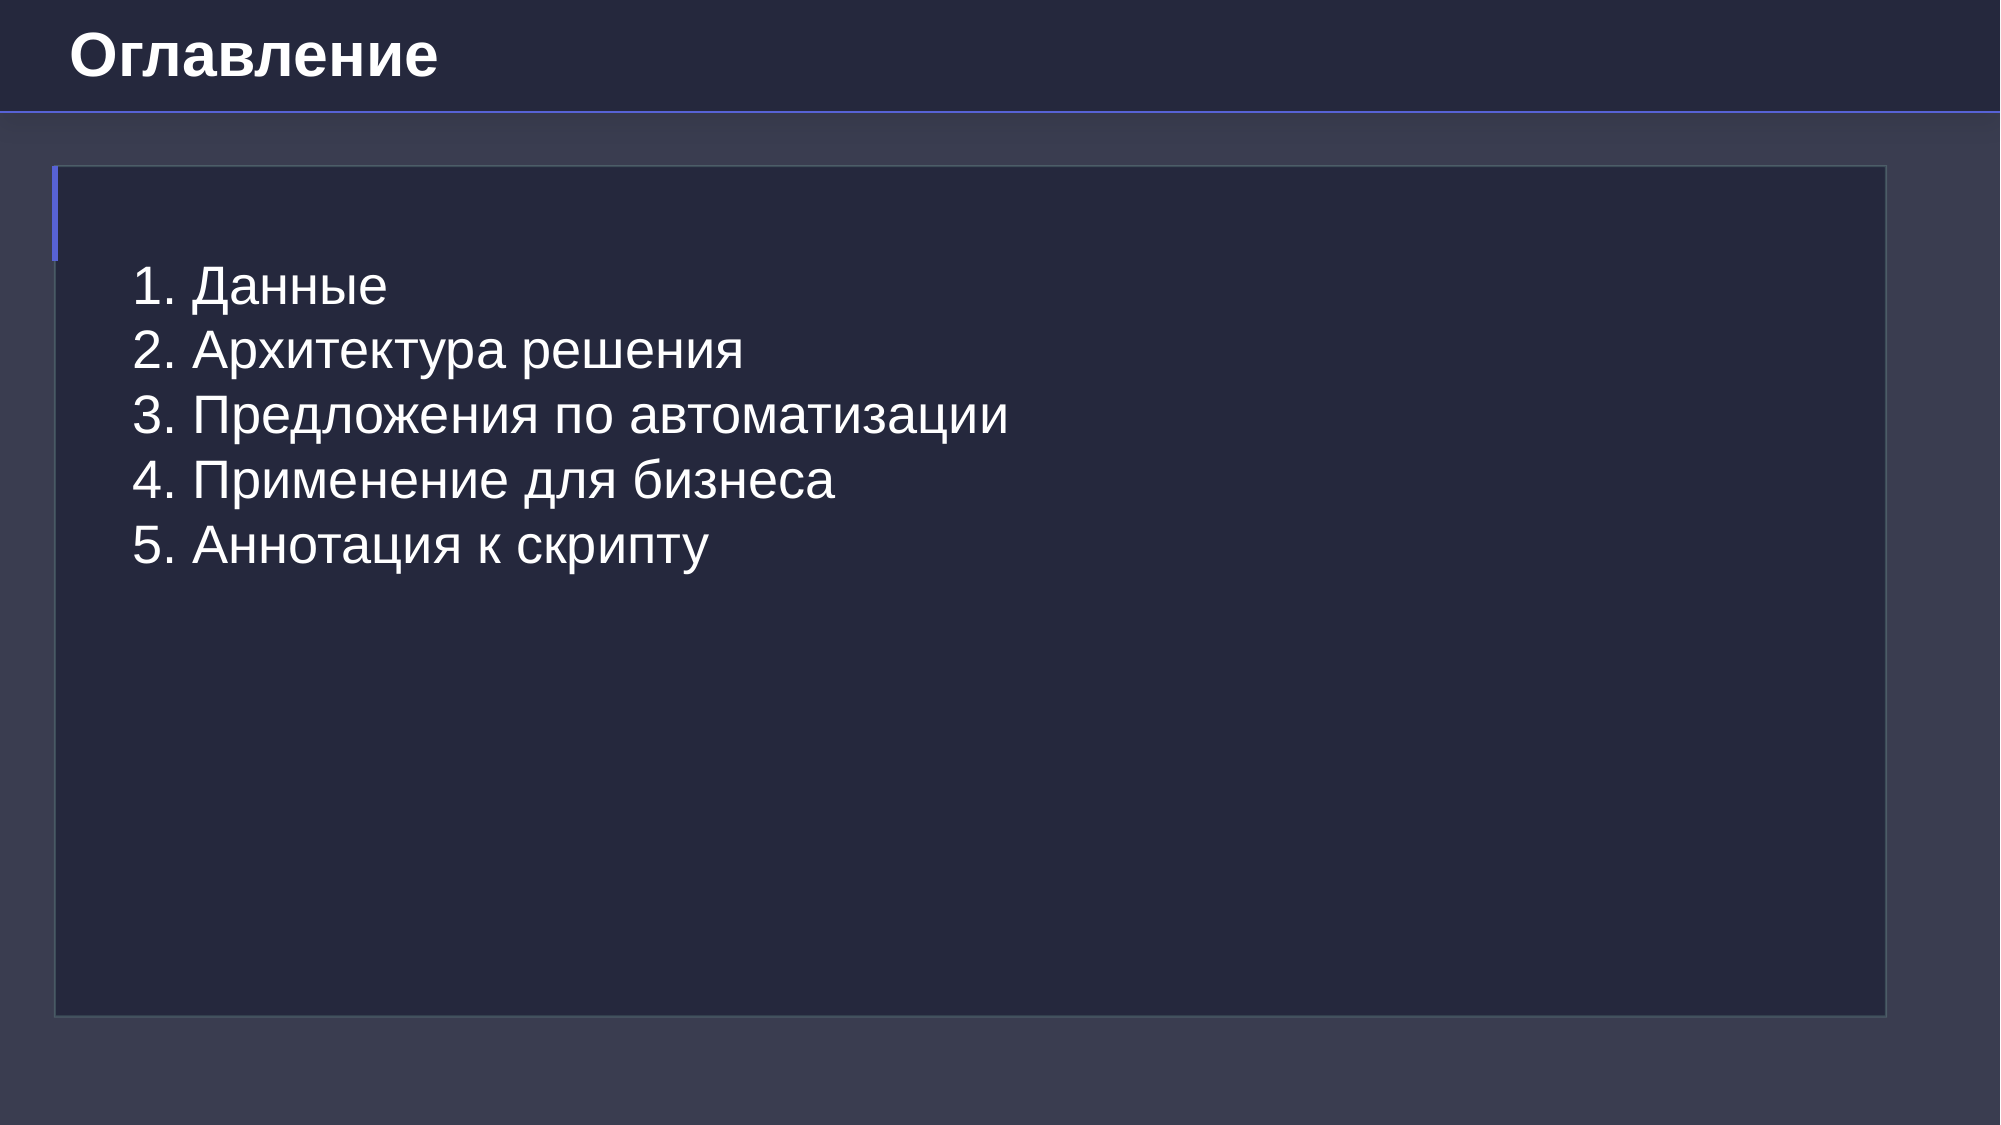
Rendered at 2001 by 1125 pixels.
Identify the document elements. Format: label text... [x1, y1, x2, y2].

text_box 1. Данные 2. Архитектура решения 3. Предложения по автоматизации 4. Применение для бизнеса 5. Аннотация к скрипту [117, 242, 1132, 583]
title Оглавление [54, 20, 1945, 91]
text_box [54, 165, 1887, 1018]
